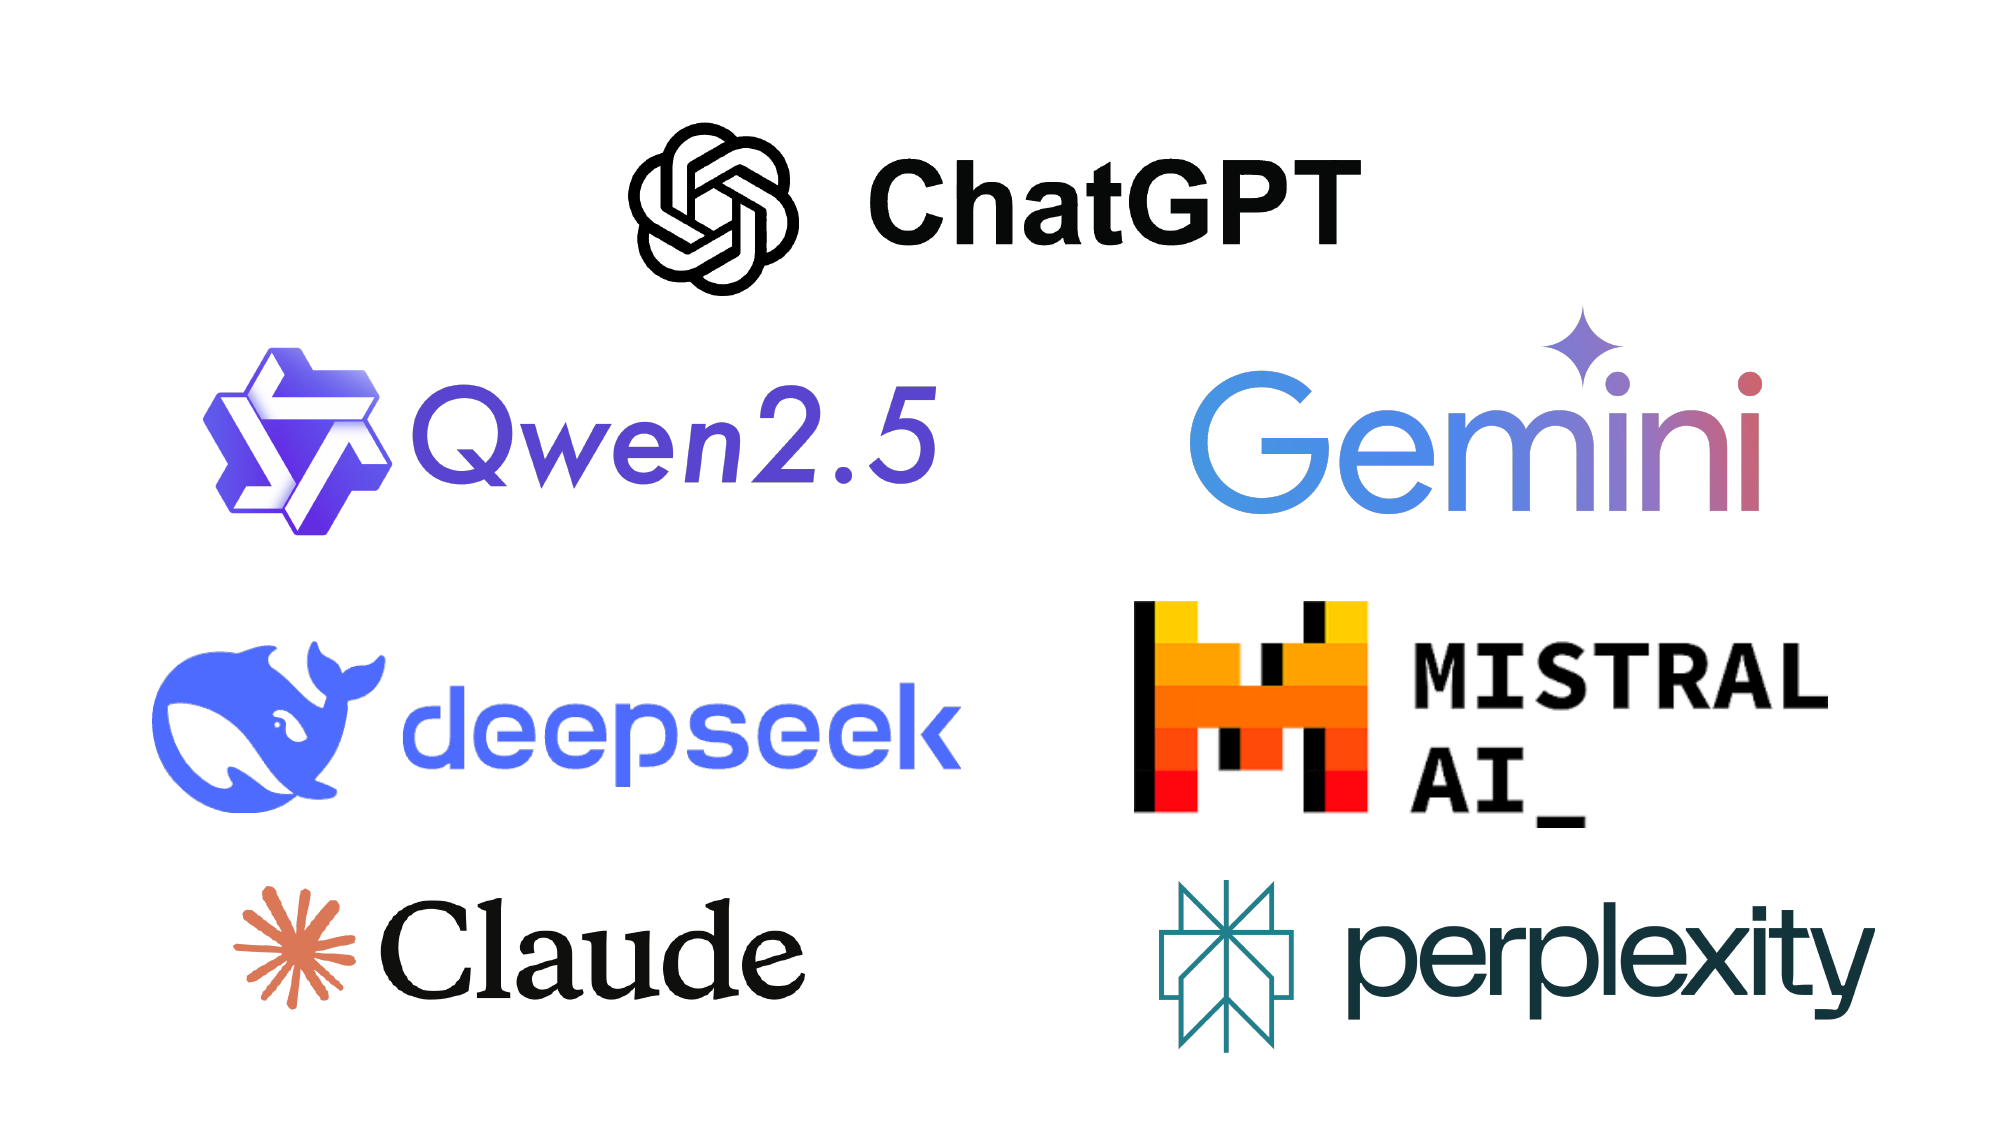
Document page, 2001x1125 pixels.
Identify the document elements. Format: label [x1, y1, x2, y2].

picture [233, 886, 805, 1010]
picture [1159, 880, 1875, 1053]
picture [152, 115, 1762, 584]
picture [152, 641, 961, 813]
picture [1134, 601, 1828, 828]
